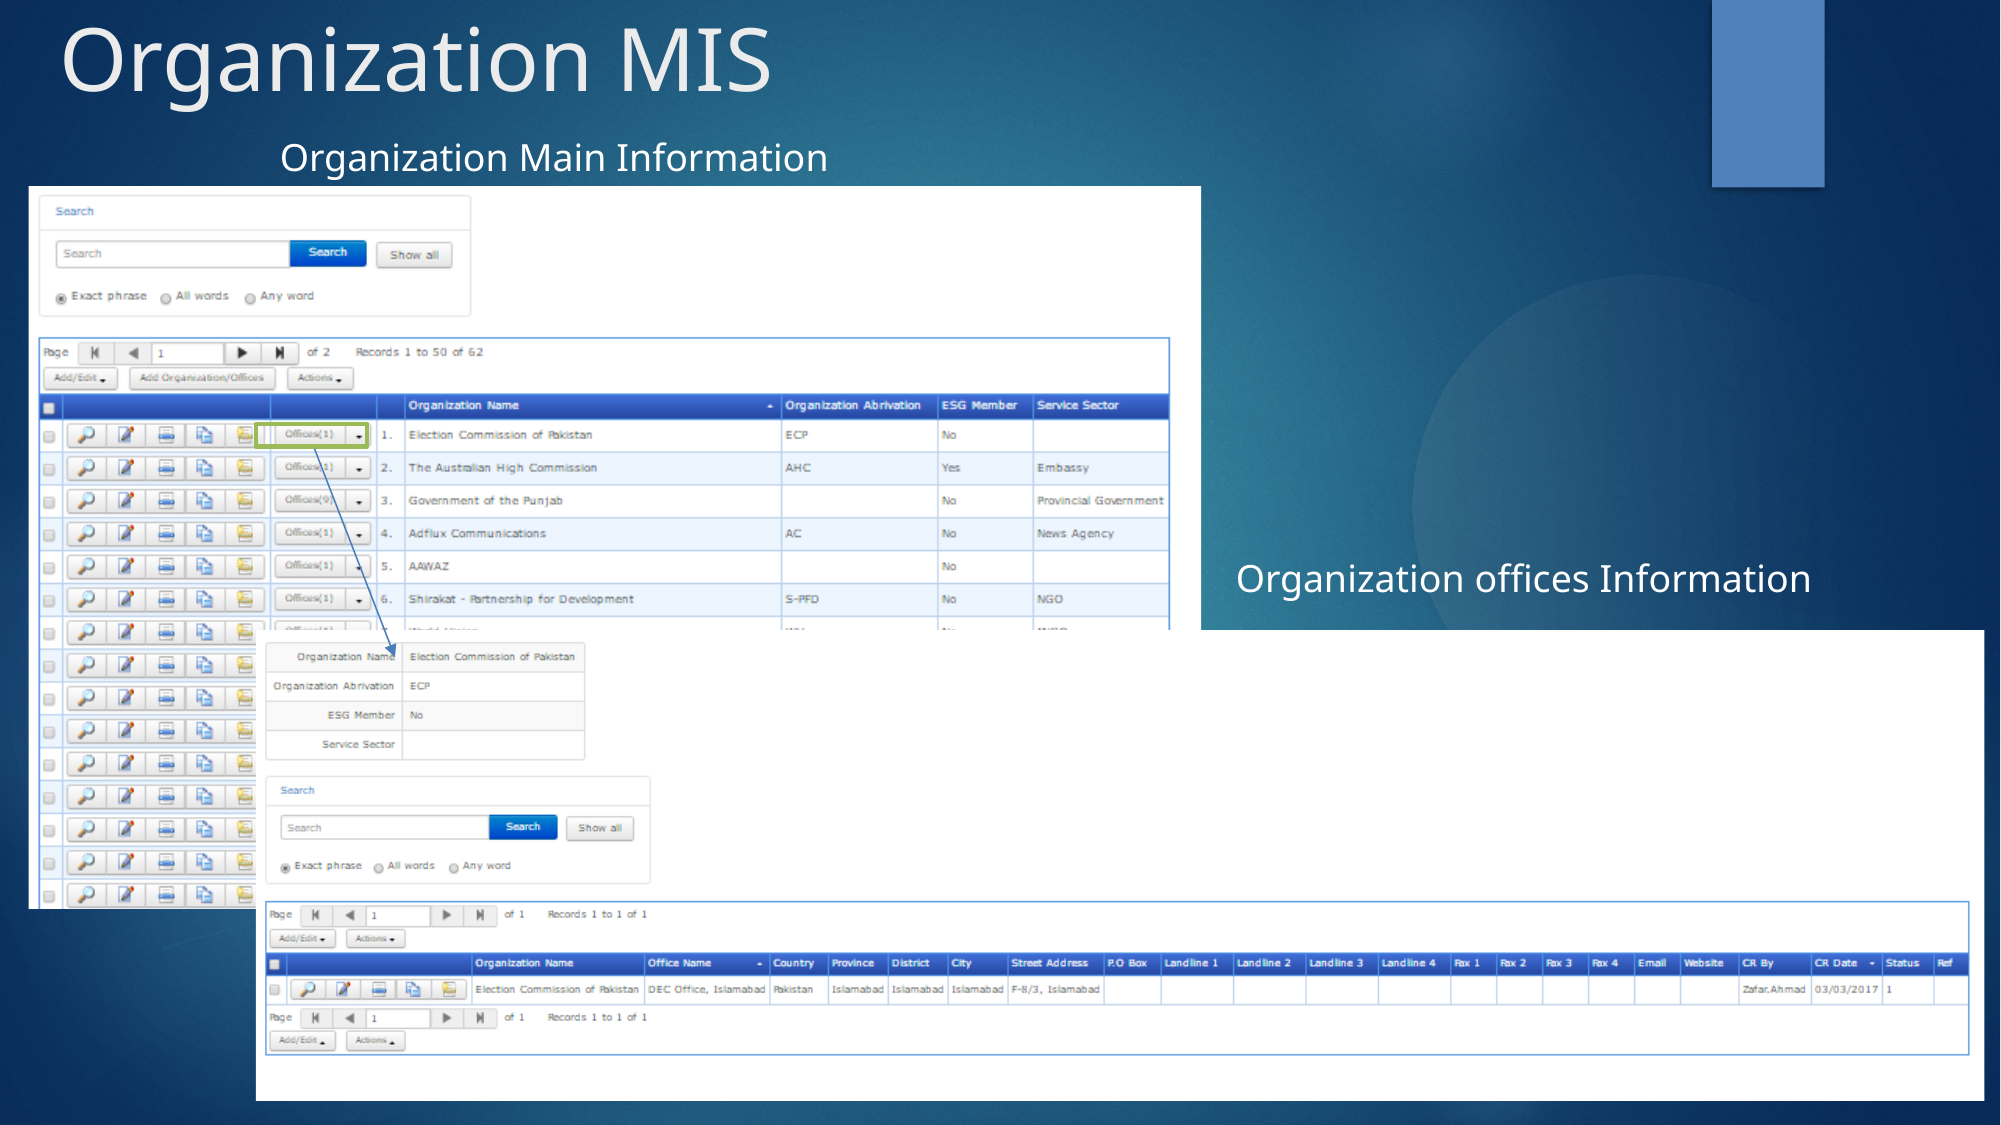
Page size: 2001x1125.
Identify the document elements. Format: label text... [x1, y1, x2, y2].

text_box Organization offices Information [1221, 547, 1854, 608]
picture [0, 0, 2001, 1125]
text_box Organization MIS [44, 0, 1588, 142]
text_box Organization Main Information [265, 126, 866, 184]
